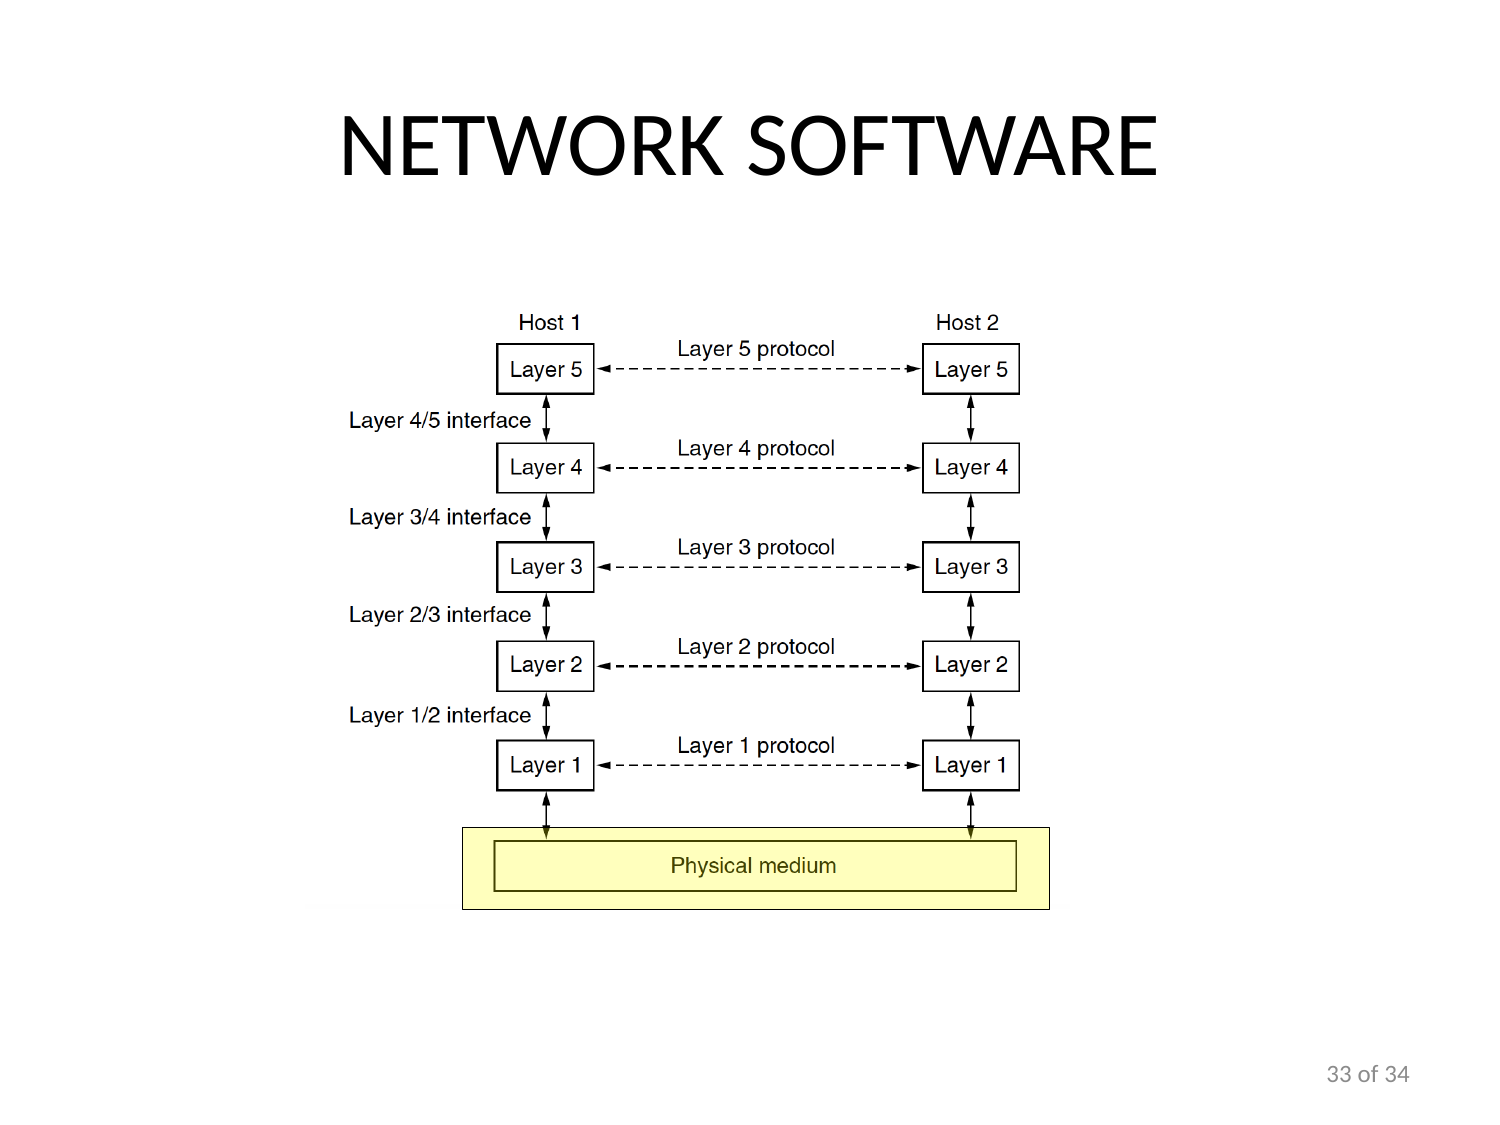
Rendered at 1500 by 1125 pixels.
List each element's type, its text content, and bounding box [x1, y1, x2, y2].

slide_number 33 of 34 [1074, 1042, 1425, 1103]
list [305, 299, 1070, 910]
title Network Software [75, 45, 1425, 233]
